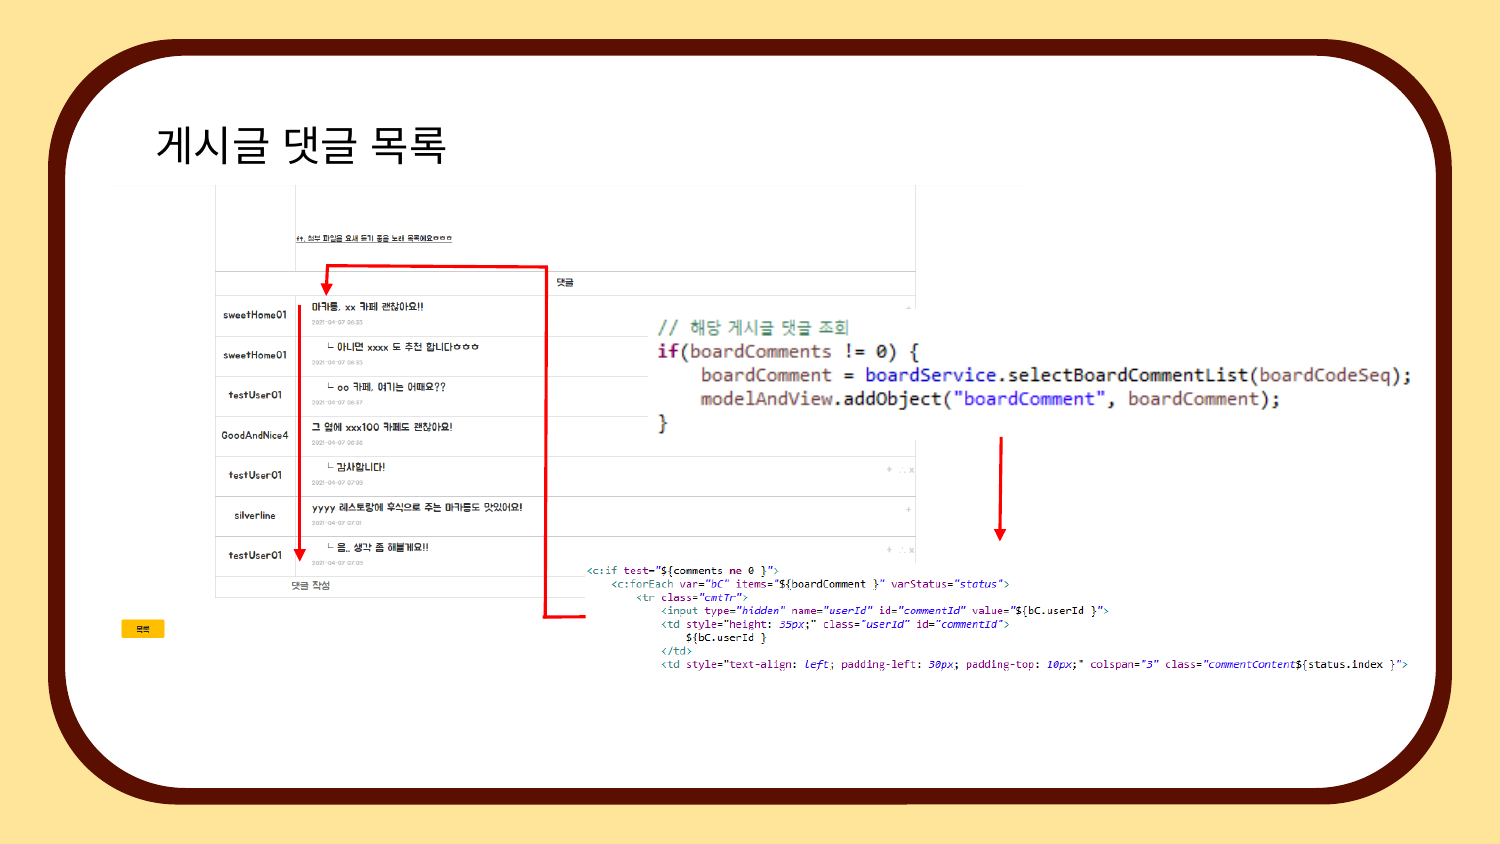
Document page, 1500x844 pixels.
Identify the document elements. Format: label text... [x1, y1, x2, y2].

picture [111, 185, 1424, 671]
text_box 게시글 댓글 목록 [140, 104, 1391, 185]
